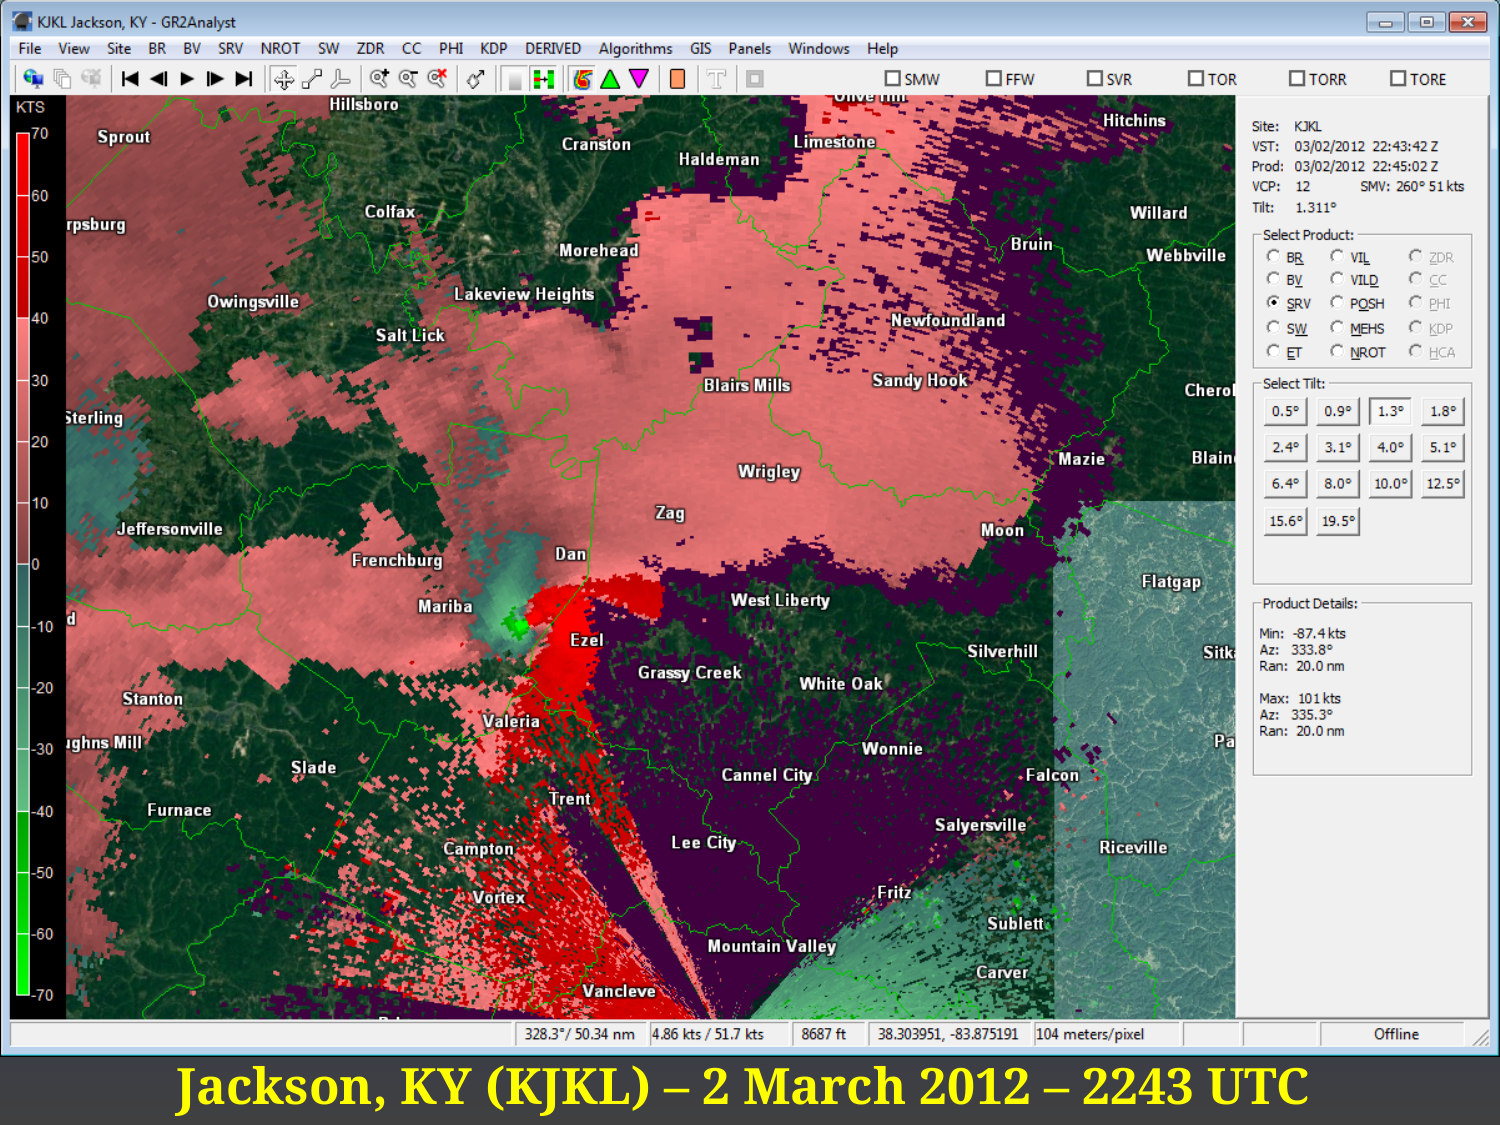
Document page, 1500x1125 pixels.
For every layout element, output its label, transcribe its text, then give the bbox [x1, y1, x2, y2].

picture [0, 0, 1500, 1058]
text_box Jackson, KY (KJKL) – 2 March 2012 – 2243 UTC [0, 1065, 1500, 1122]
